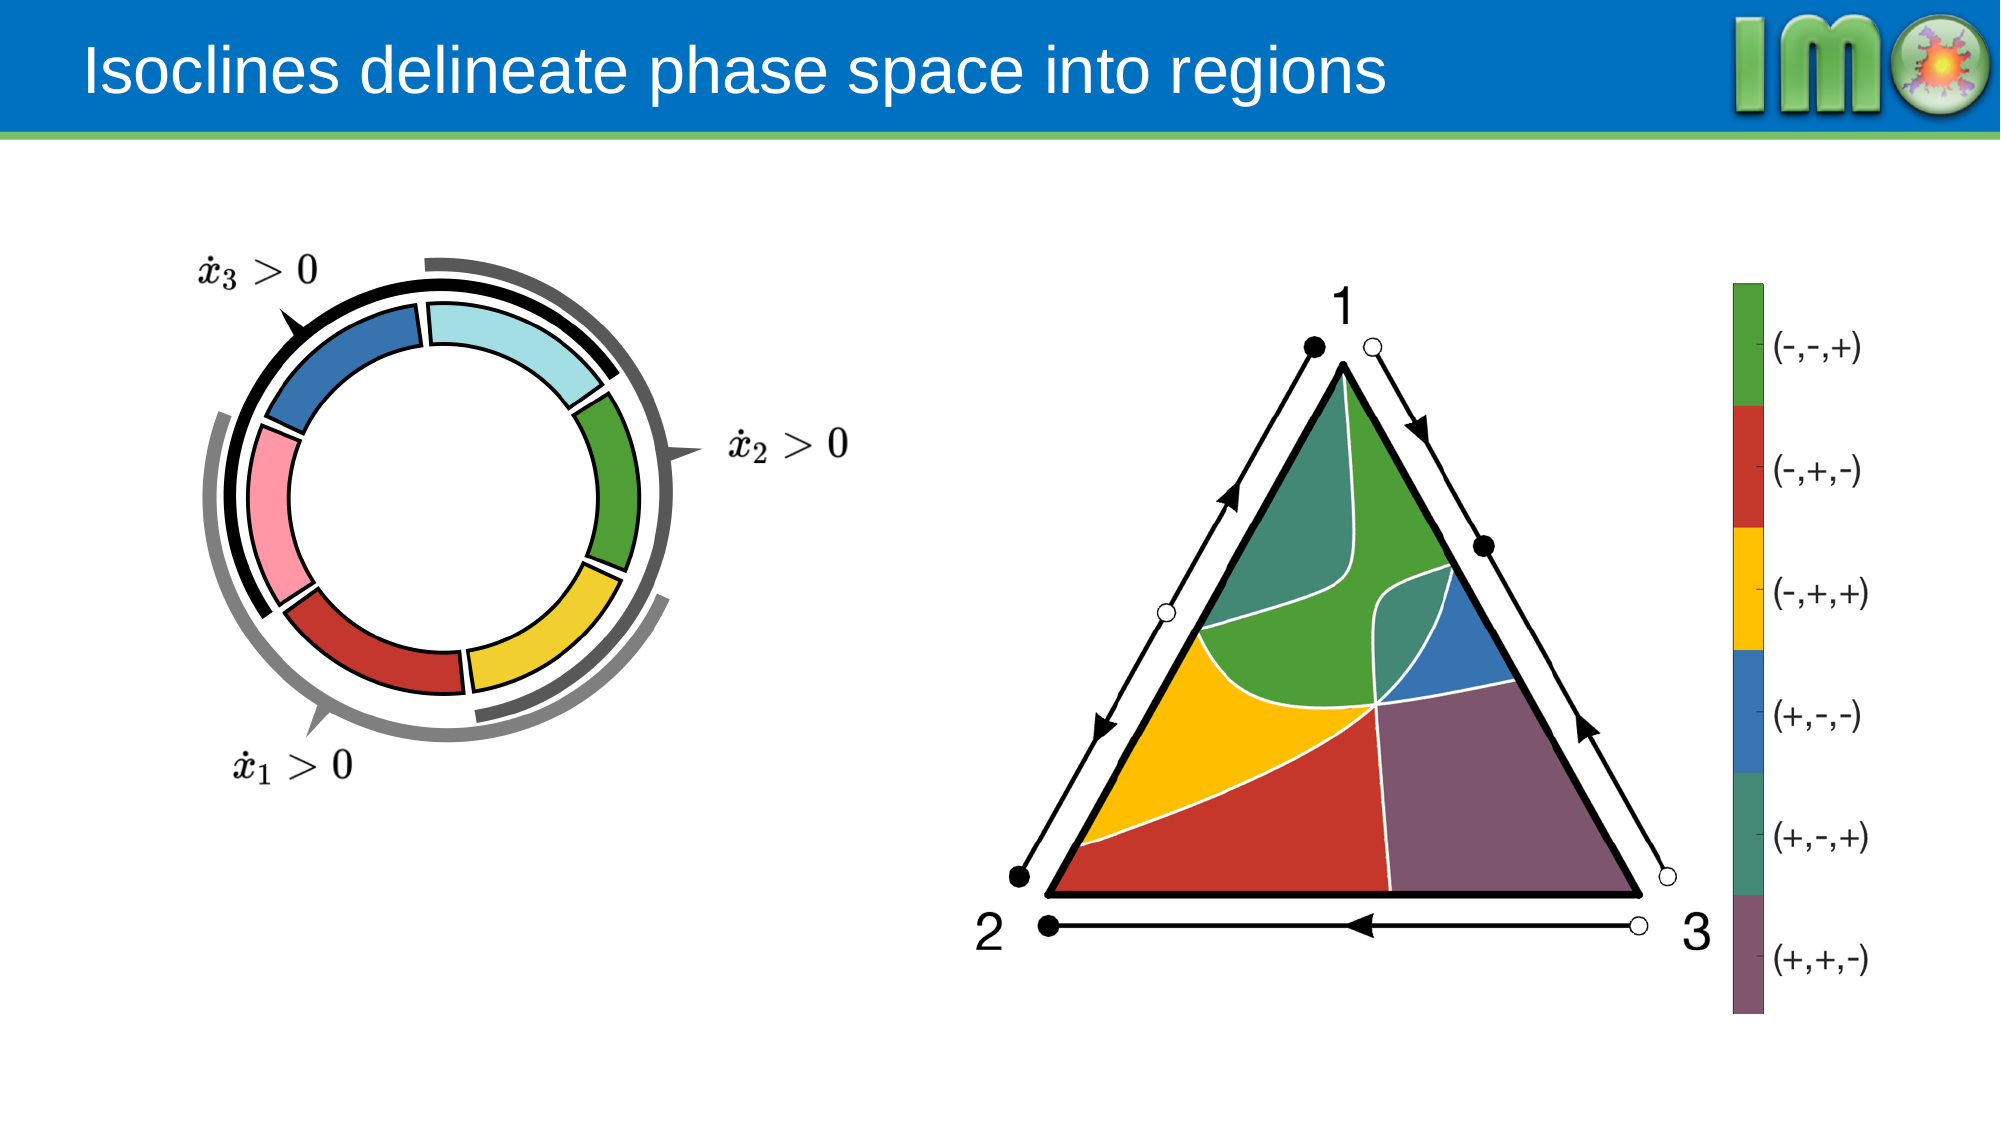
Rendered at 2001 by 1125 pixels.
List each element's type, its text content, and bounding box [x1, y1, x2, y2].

picture [1728, 9, 2000, 125]
text_box Isoclines delineate phase space into regions [67, 19, 1405, 114]
picture [889, 266, 1878, 1014]
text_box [189, 246, 854, 794]
text_box [0, 131, 2000, 140]
text_box [0, 0, 2000, 131]
